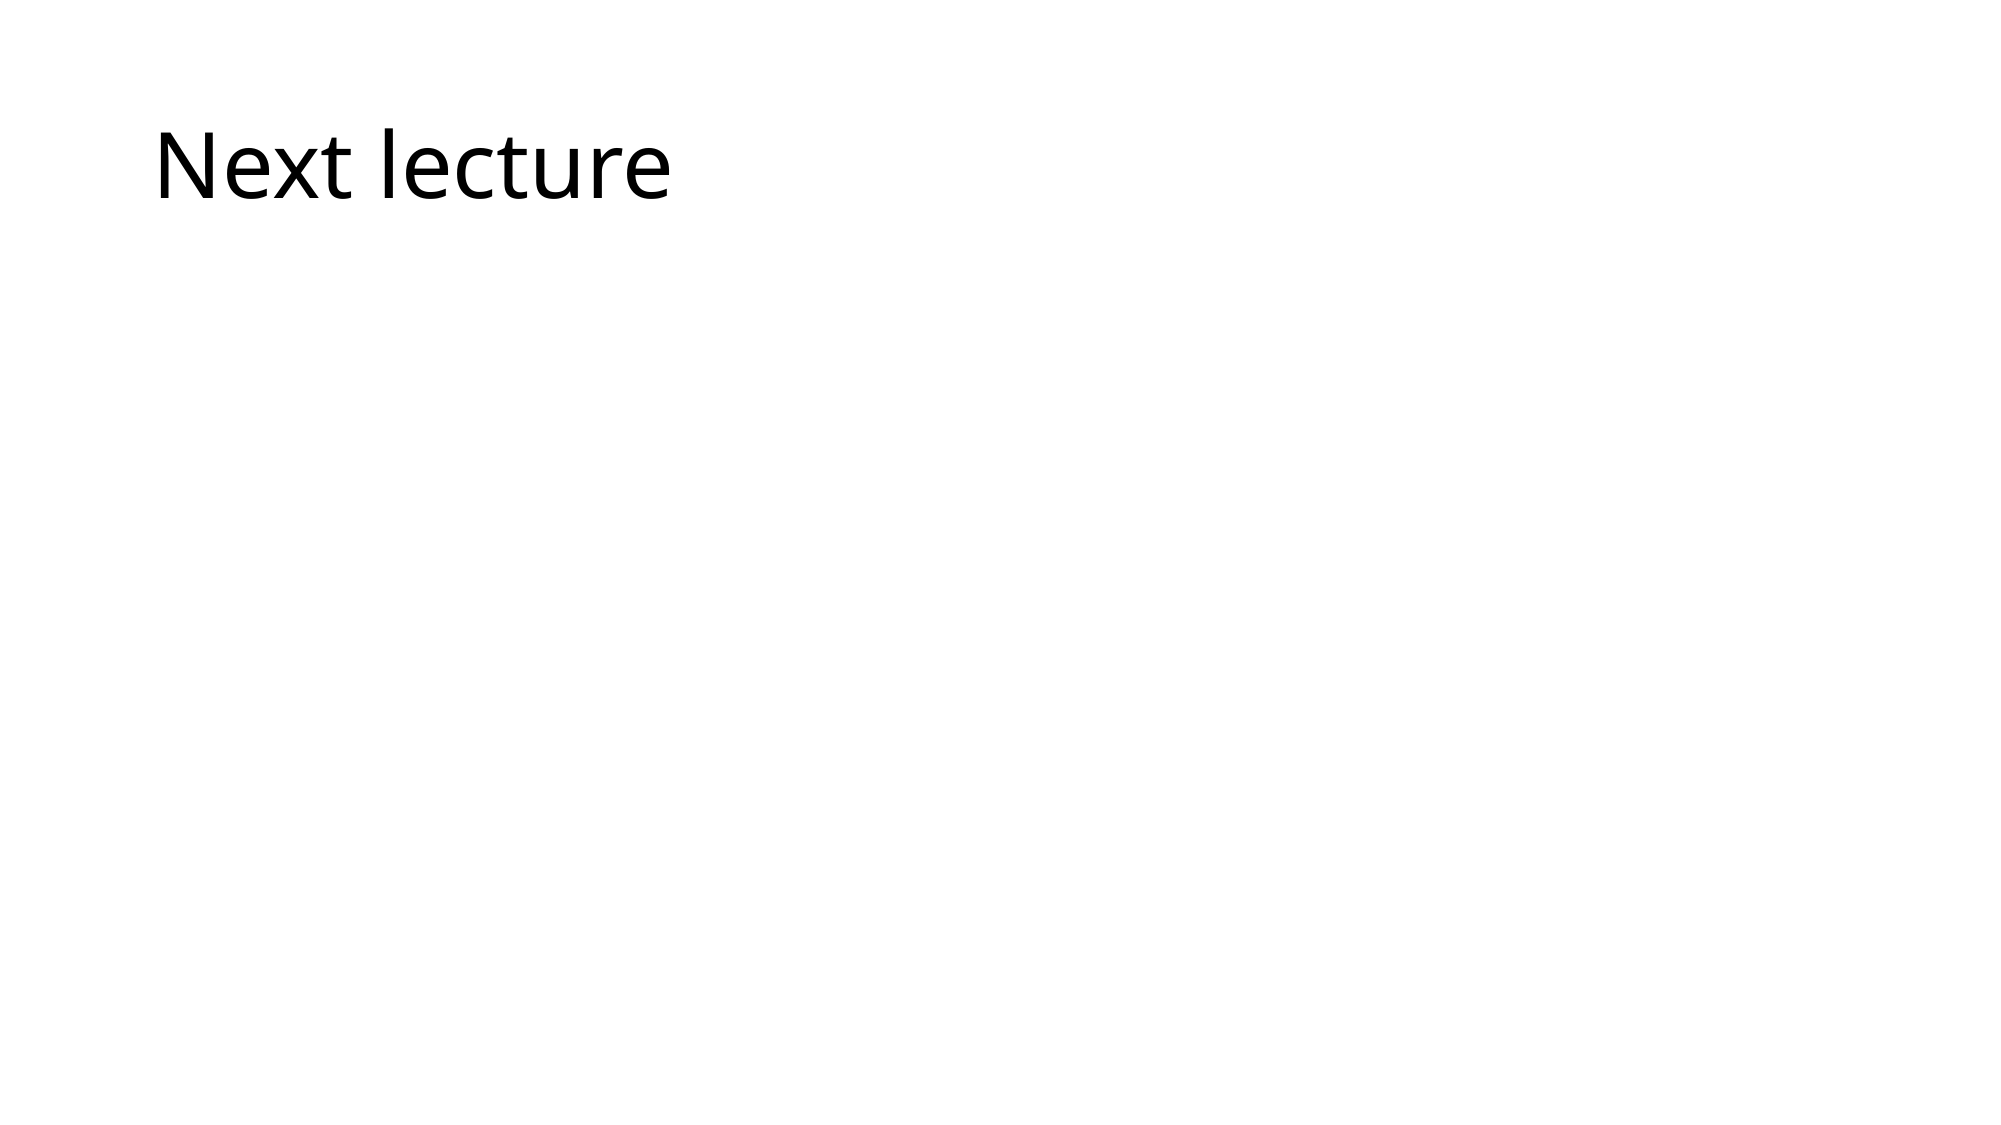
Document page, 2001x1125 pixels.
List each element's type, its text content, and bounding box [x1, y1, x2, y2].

title Next lecture [137, 59, 1863, 278]
